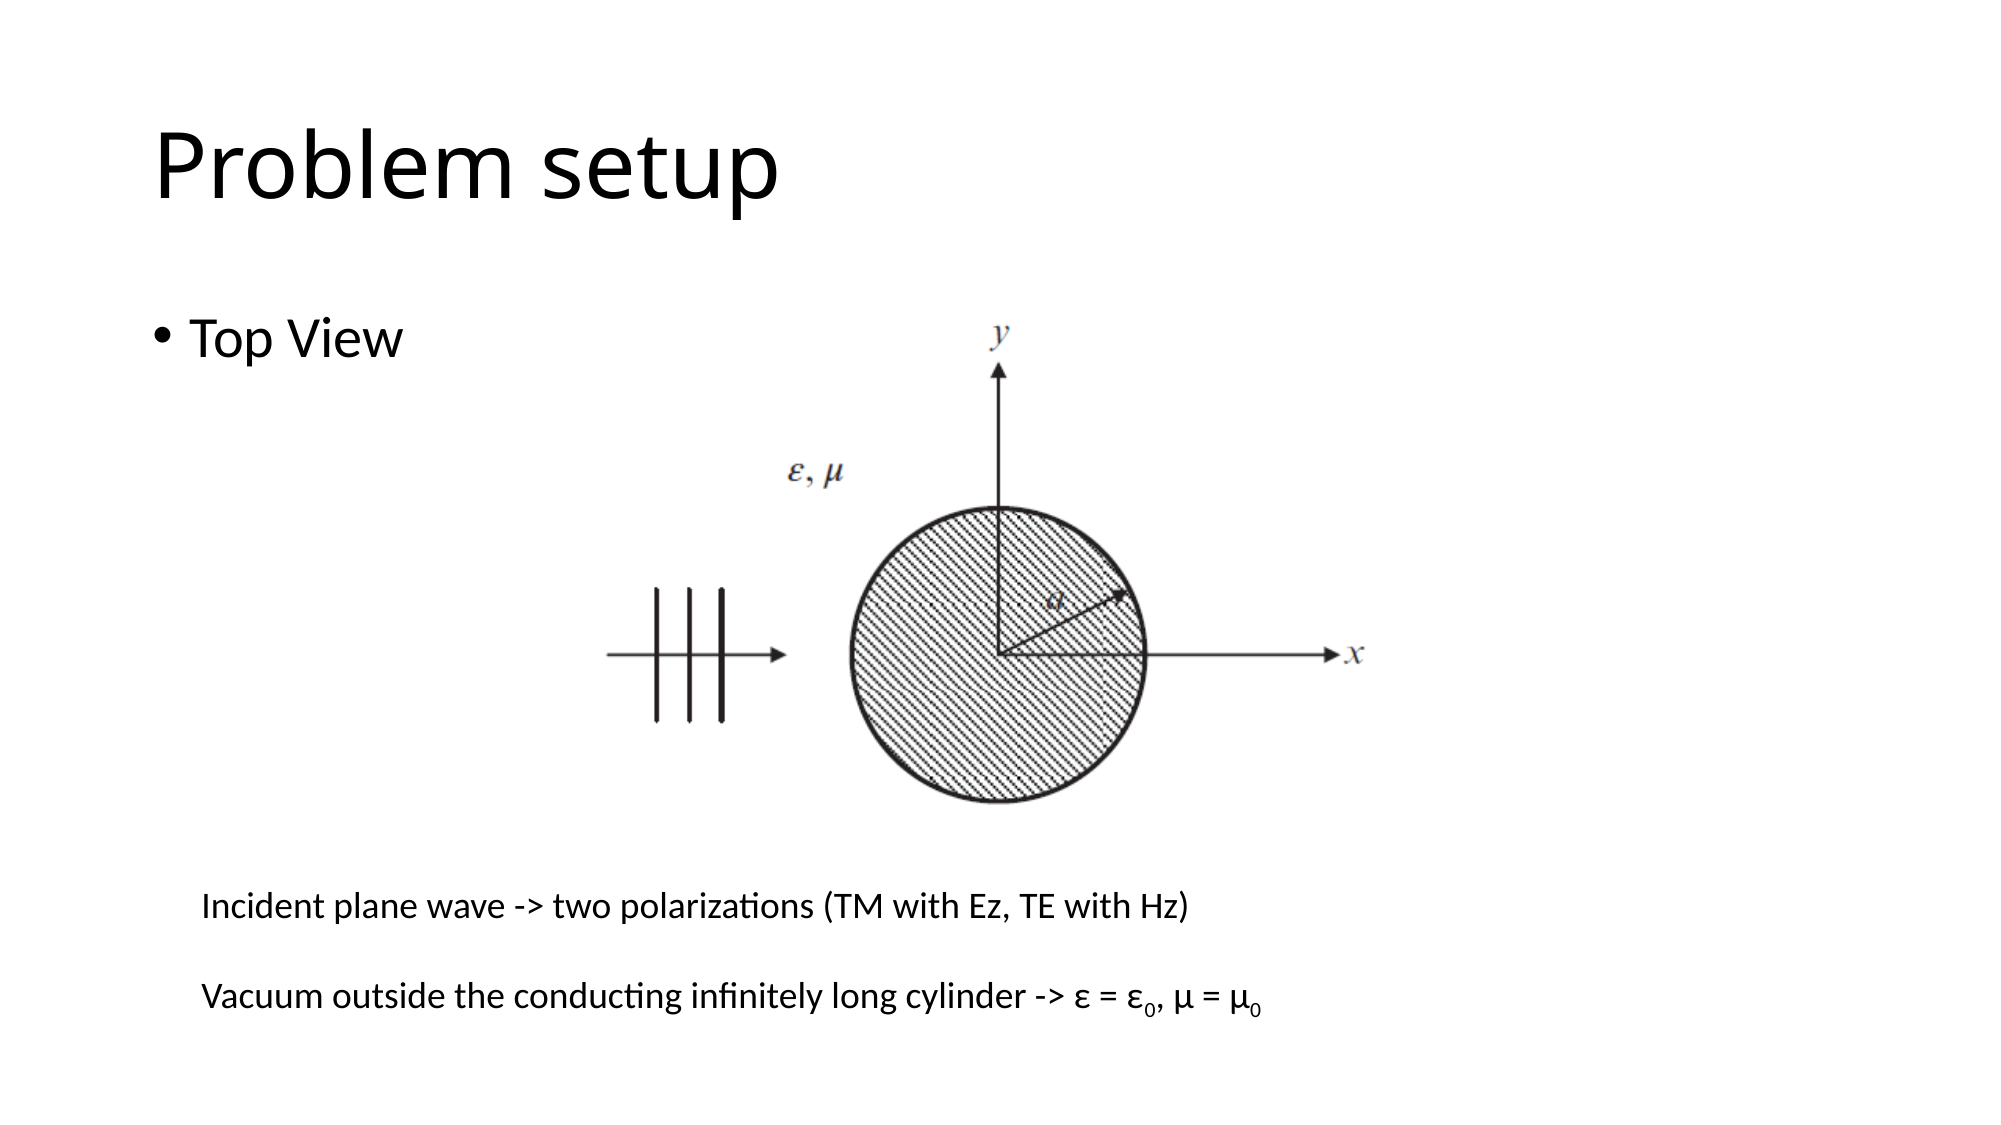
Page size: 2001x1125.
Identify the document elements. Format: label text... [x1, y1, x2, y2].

list Top View [137, 299, 1863, 1014]
title Problem setup [137, 59, 1863, 278]
text_box Incident plane wave -> two polarizations (TM with Ez, TE with Hz) Vacuum outside the conducting infinitely long cylinder -> ε = ε0, μ = μ0 [186, 873, 1277, 1030]
picture [492, 303, 1508, 822]
